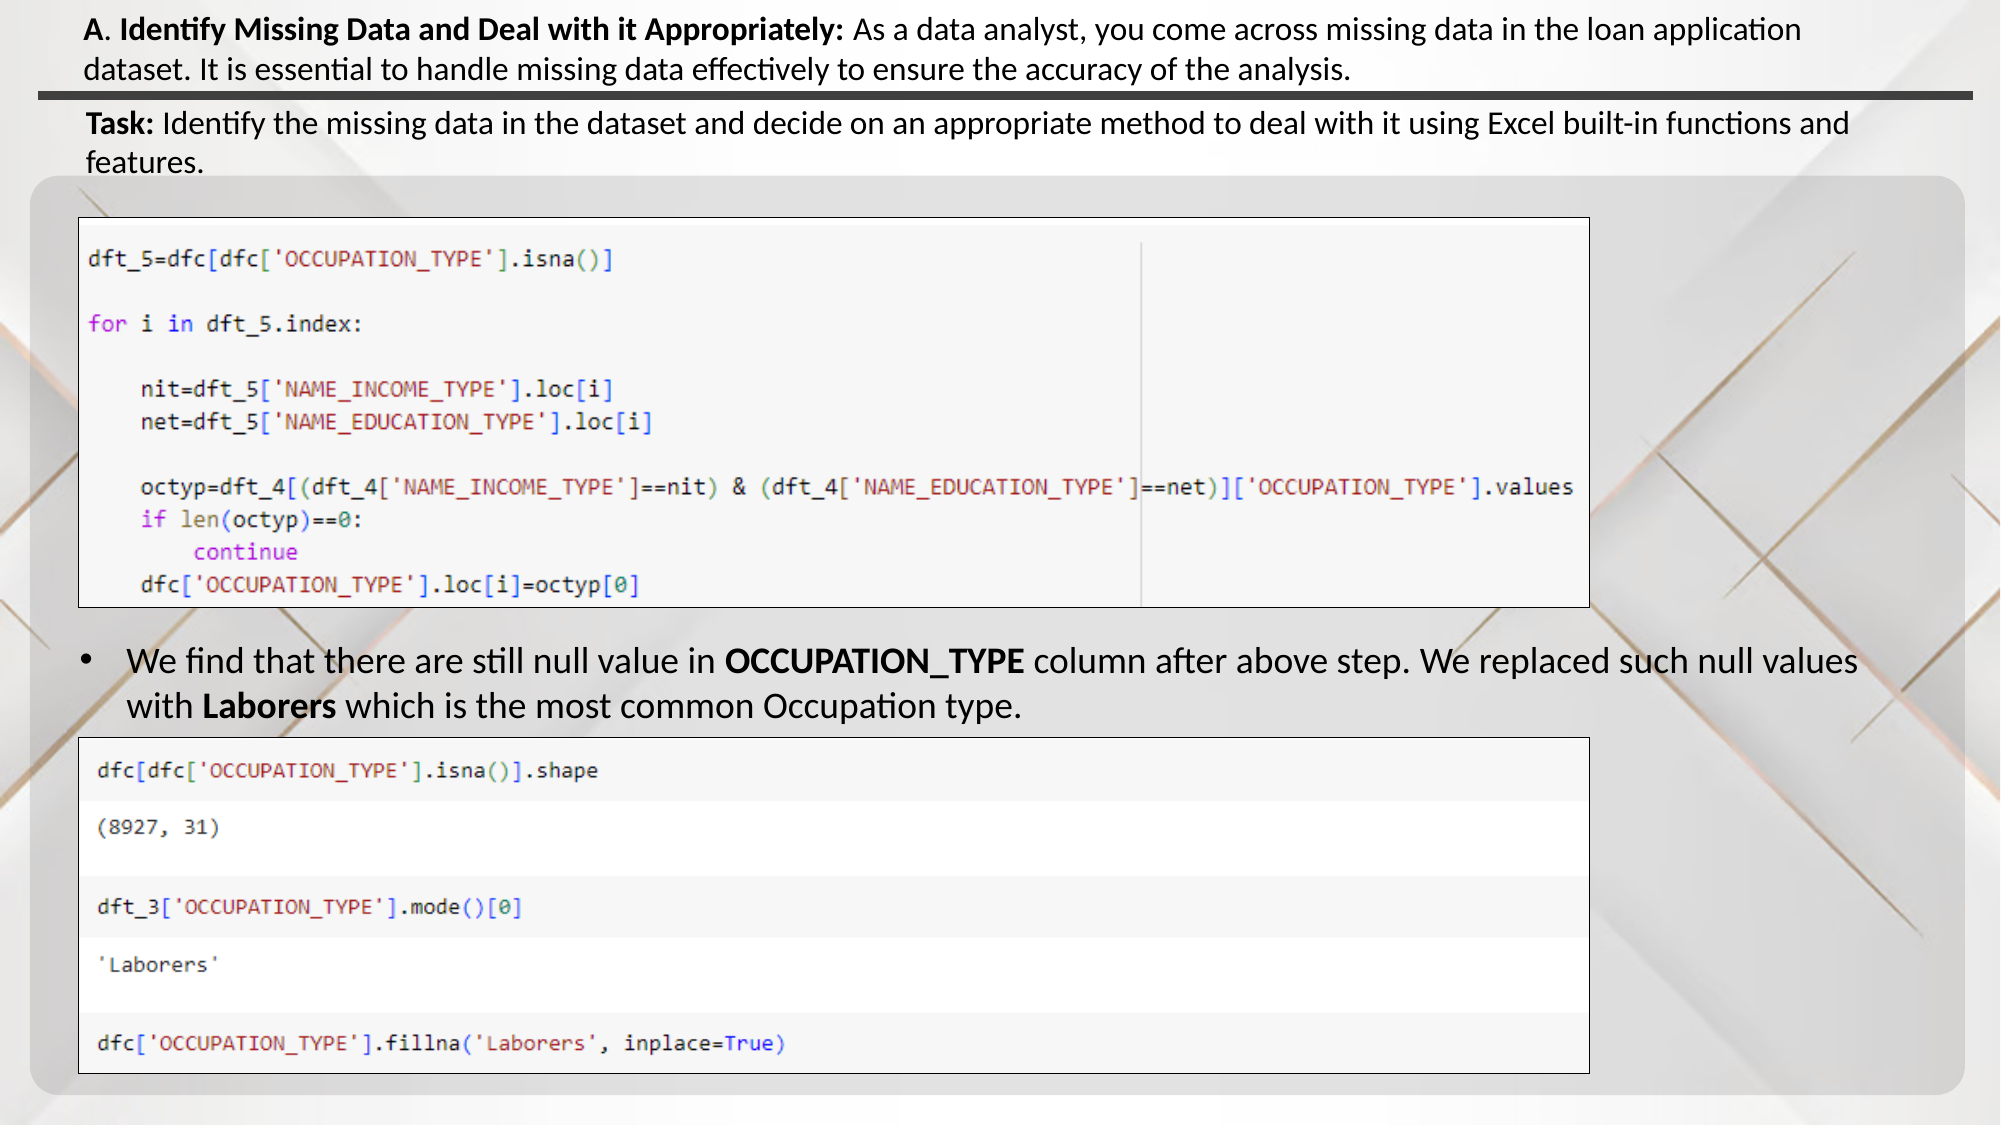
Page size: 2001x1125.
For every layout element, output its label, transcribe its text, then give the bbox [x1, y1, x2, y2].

text_box [28, 174, 1966, 1097]
text_box A. Identify Missing Data and Deal with it Appropriately: As a data analyst, you come across missing data in the loan application dataset. It is essential to handle missing data effectively to ensure the accuracy of the analysis. [68, 0, 1917, 95]
text_box Task: Identify the missing data in the dataset and decide on an appropriate method to deal with it using Excel built-in functions and features. [71, 100, 1917, 188]
picture [78, 217, 1590, 608]
text_box We find that there are still null value in OCCUPATION_TYPE column after above step. We replaced such null values with Laborers which is the most common Occupation type. [64, 628, 1931, 734]
picture [0, 0, 2001, 1125]
picture [78, 737, 1590, 1074]
